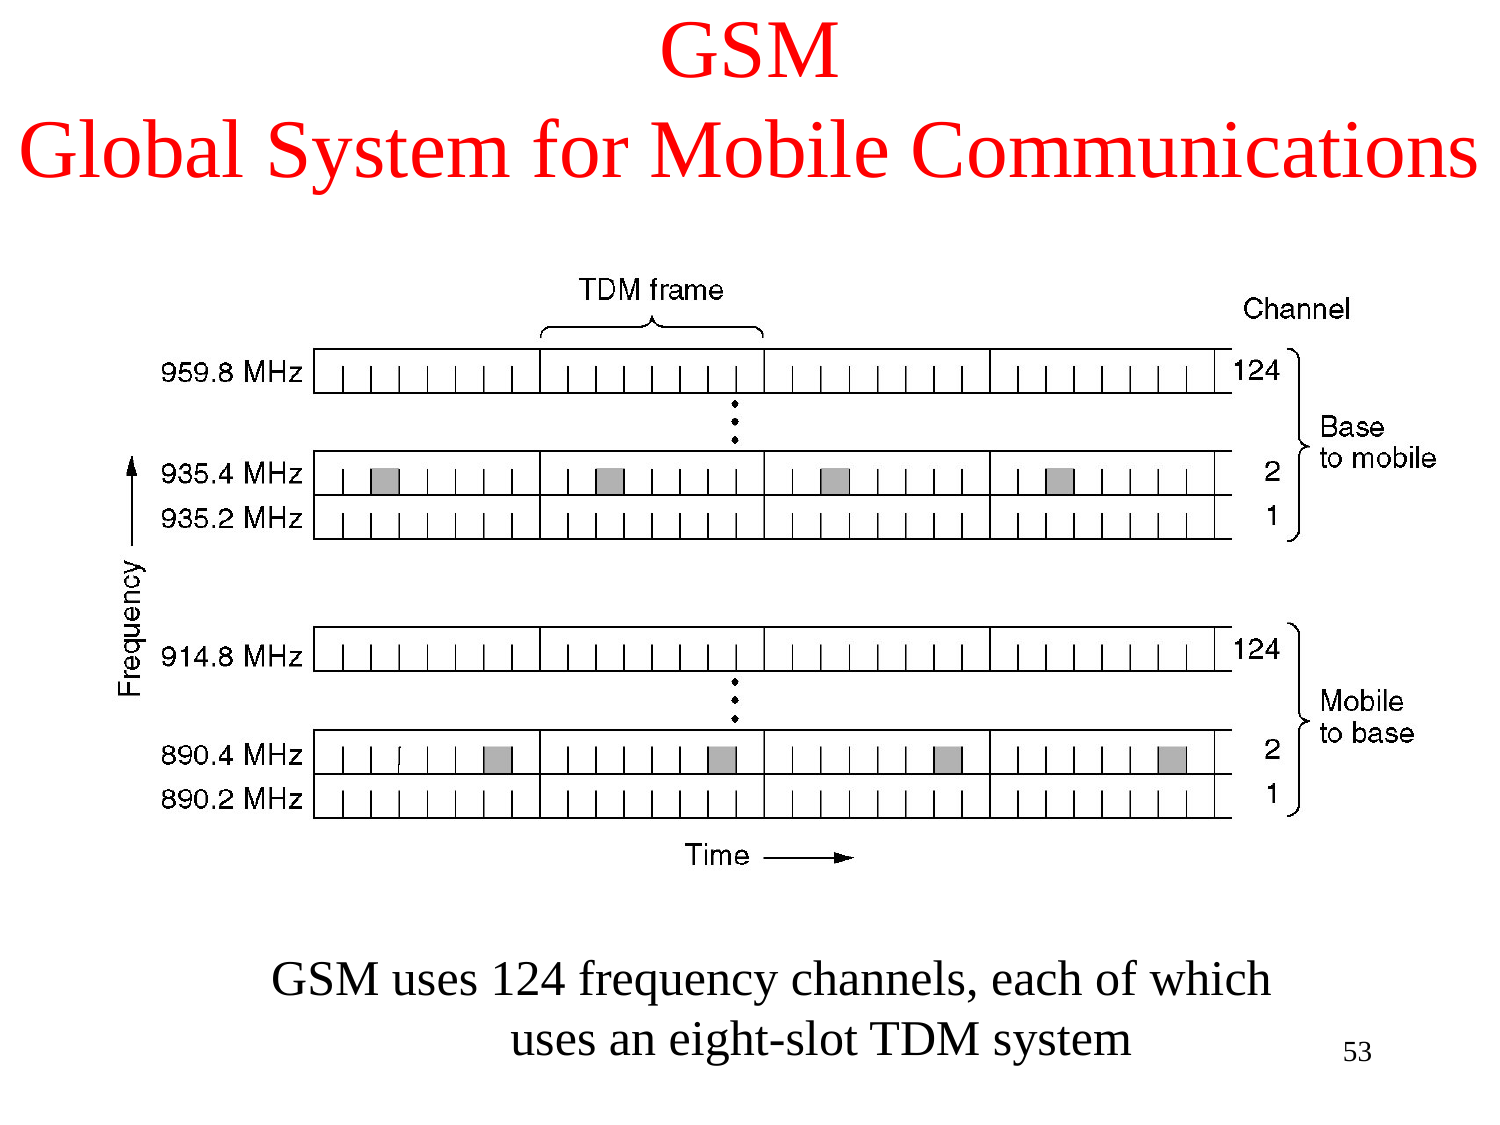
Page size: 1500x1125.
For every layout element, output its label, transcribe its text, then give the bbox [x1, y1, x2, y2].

title GSM Global System for Mobile Communications [0, 0, 1500, 188]
text_box ‹#› [1074, 1024, 1388, 1100]
list GSM uses 124 frequency channels, each of which uses an eight-slot TDM system [221, 937, 1322, 1075]
picture [111, 272, 1437, 871]
